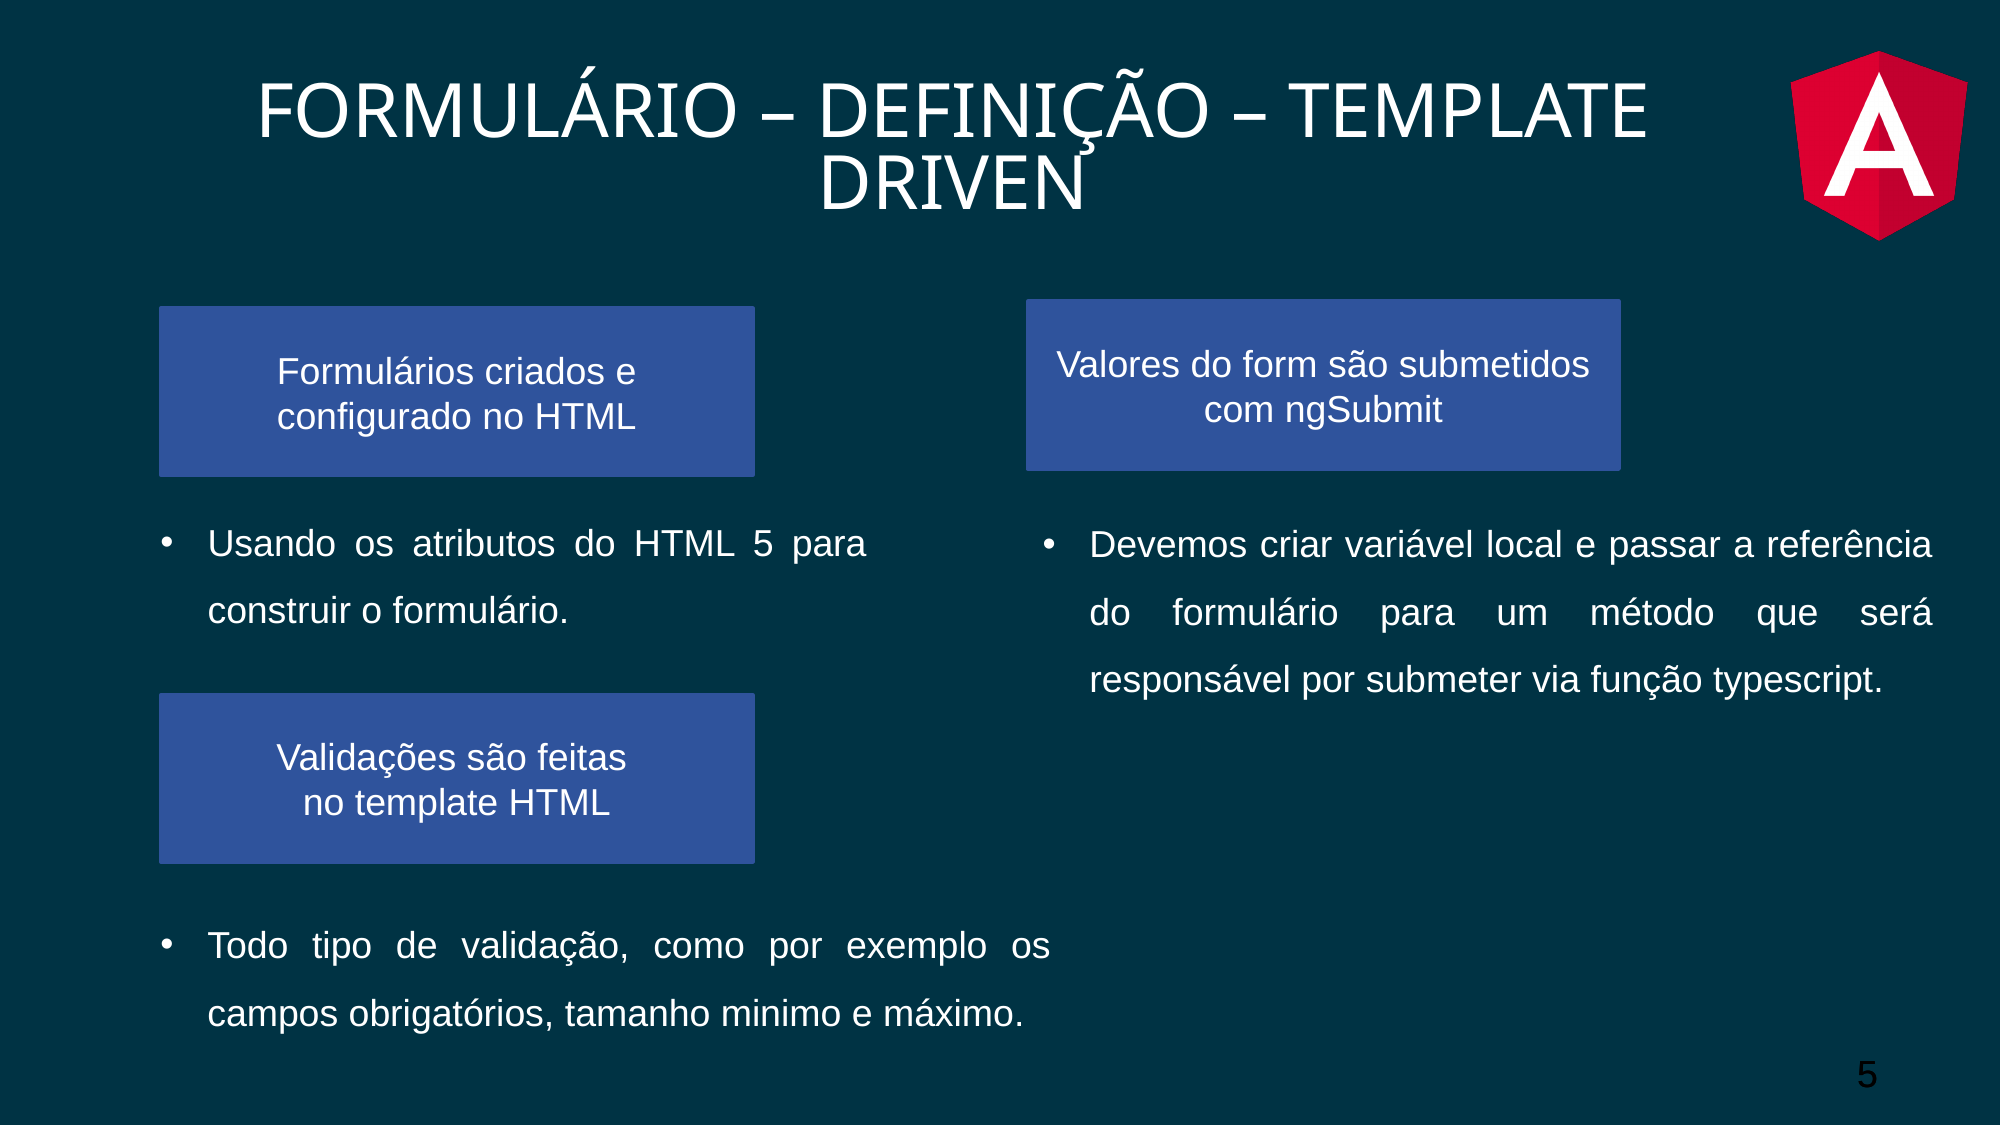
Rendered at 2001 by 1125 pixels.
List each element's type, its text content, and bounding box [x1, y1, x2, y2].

text_box Valores do form são submetidos com ngSubmit [1026, 299, 1621, 471]
text_box Formulário – Definição – Template Driven [145, 72, 1755, 210]
text_box Todo tipo de validação, como por exemplo os campos obrigatórios, tamanho minimo e máximo. [145, 891, 1066, 1041]
text_box Usando os atributos do HTML 5 para construir o formulário. [145, 488, 882, 639]
picture [585, 67, 594, 72]
text_box 5 [1842, 1042, 1924, 1103]
picture [1791, 52, 1967, 240]
text_box Formulários criados e configurado no HTML [159, 306, 755, 477]
text_box Validações são feitas no template HTML [159, 693, 755, 864]
text_box Devemos criar variável local e passar a referência do formulário para um método que será responsável por submeter via função typescript. [1027, 490, 1948, 708]
